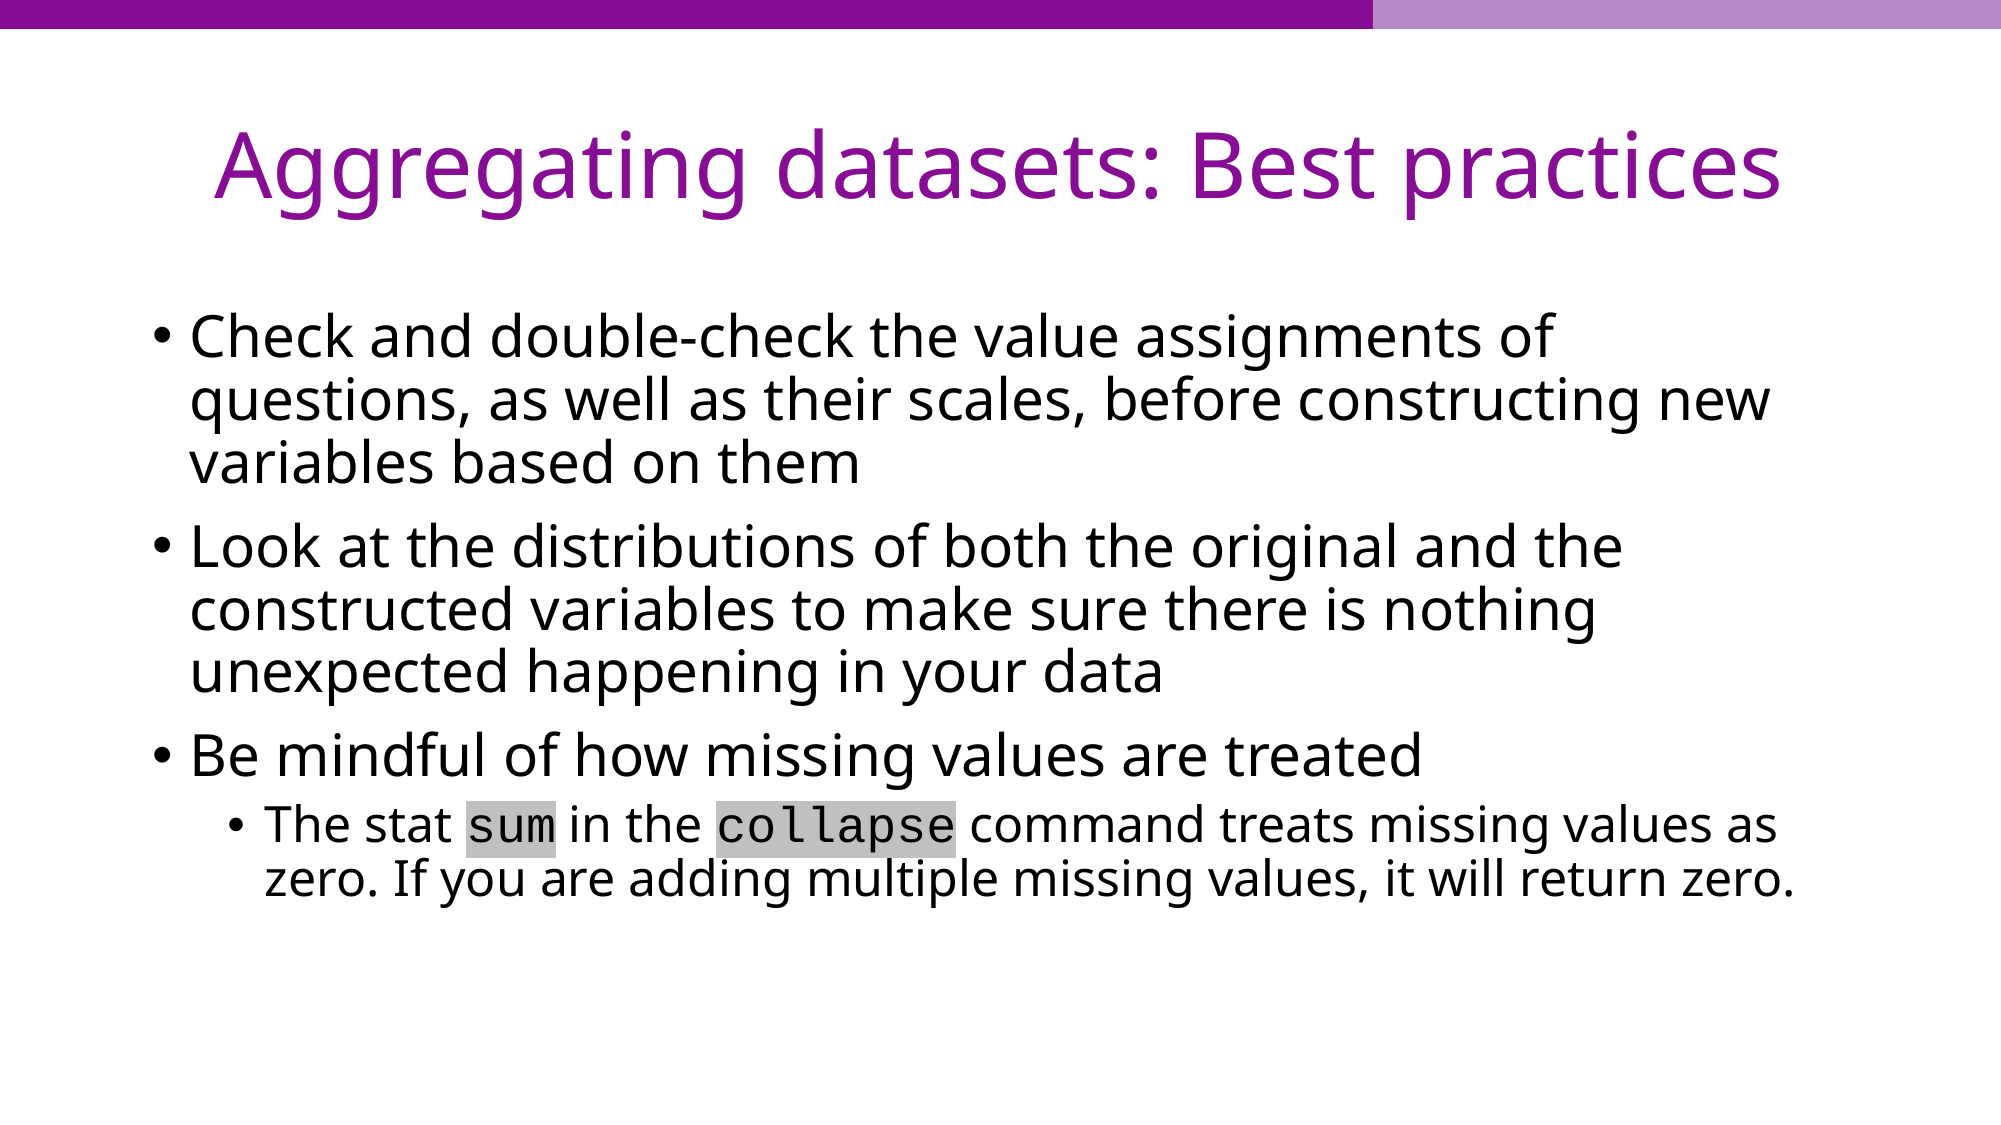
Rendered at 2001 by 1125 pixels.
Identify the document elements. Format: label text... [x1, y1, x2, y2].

title Aggregating datasets: Best practices [137, 59, 1863, 278]
list Check and double-check the value assignments of questions, as well as their scales, before constructing new variables based on them Look at the distributions of both the original and the constructed variables to make sure there is nothing unexpected happening in your data Be mindful of how missing values are treated The stat sum in the collapse command treats missing values as zero. If you are adding multiple missing values, it will return zero. [137, 299, 1863, 1014]
